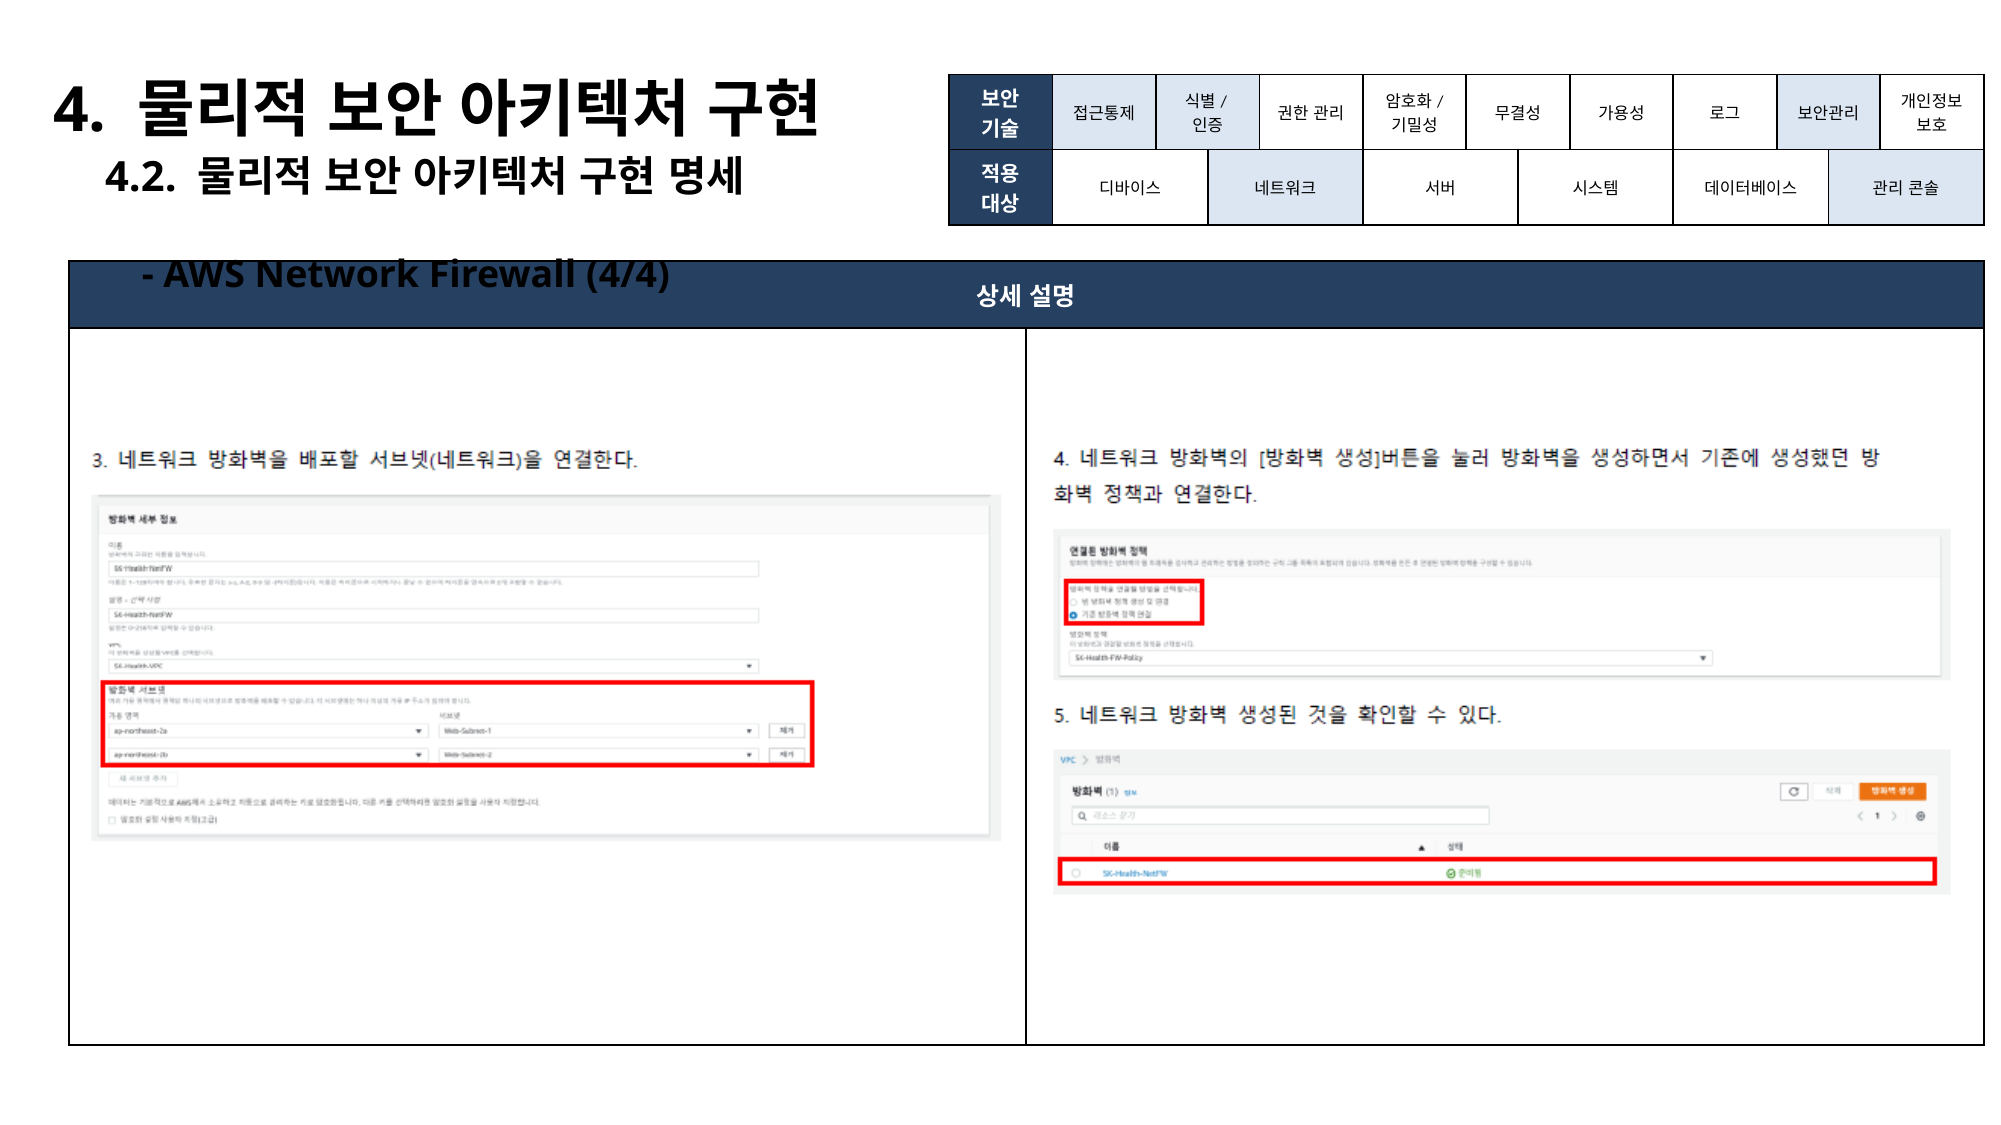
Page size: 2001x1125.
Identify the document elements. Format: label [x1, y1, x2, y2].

table_cell [1209, 150, 1362, 224]
table_header [70, 262, 1983, 327]
table_header [1260, 75, 1362, 149]
table_cell [1364, 150, 1517, 224]
table_header [1881, 75, 1983, 149]
table_header [1157, 75, 1259, 149]
table_cell [1027, 329, 1983, 1044]
table_header [1044, 75, 1052, 149]
table_header [1053, 75, 1155, 149]
table_cell [1674, 150, 1828, 224]
table_cell [1519, 150, 1672, 224]
table_cell [950, 150, 1052, 224]
text_box [38, 61, 1044, 303]
table_header [1364, 75, 1465, 149]
table_cell [70, 329, 1025, 1044]
table_header [1571, 75, 1672, 149]
picture [83, 446, 1012, 852]
table_cell [1053, 150, 1207, 224]
table_header [1778, 75, 1879, 149]
table_cell [1829, 150, 1983, 224]
table_header [1467, 75, 1569, 149]
picture [1045, 446, 1966, 901]
table_header [1674, 75, 1776, 149]
